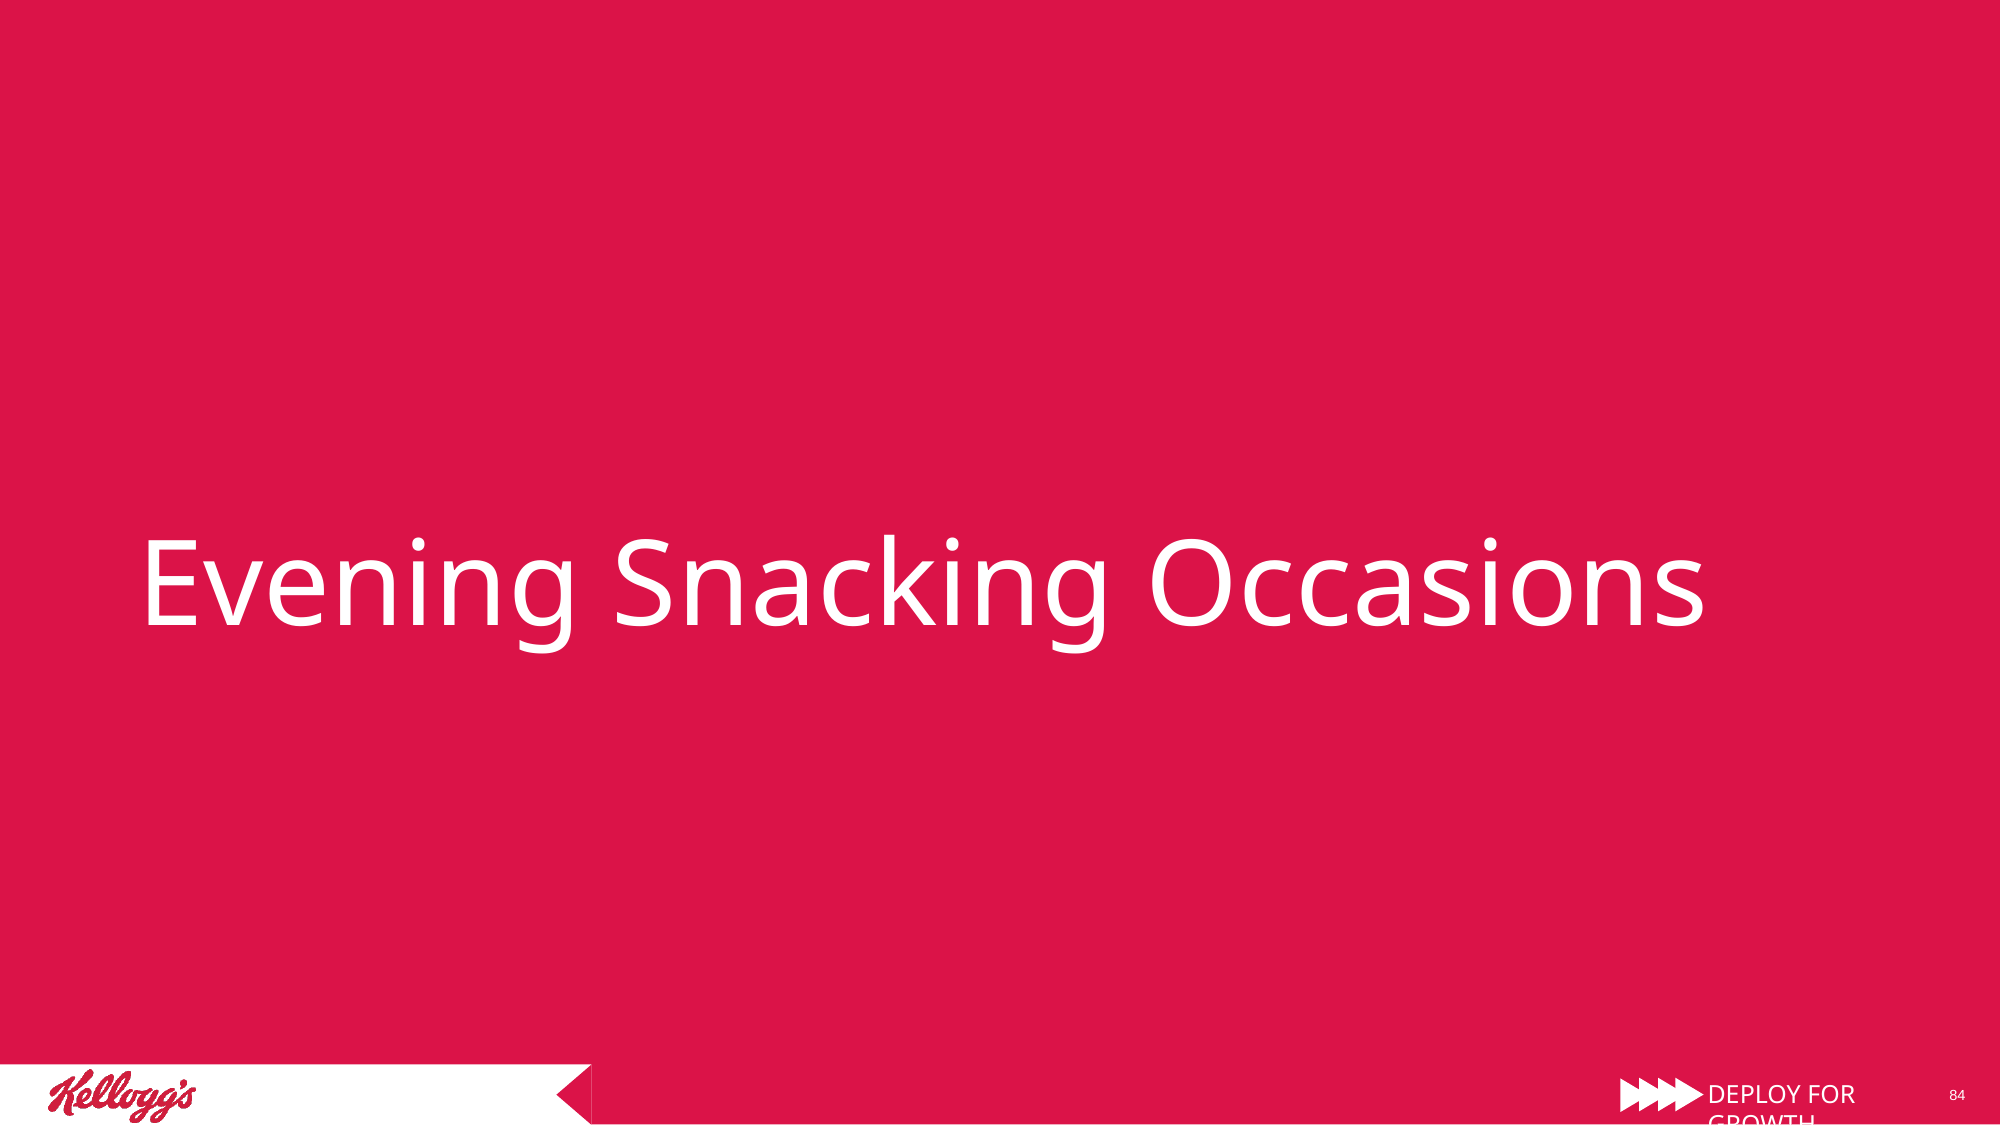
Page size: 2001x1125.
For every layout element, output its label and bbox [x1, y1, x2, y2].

picture [48, 1069, 196, 1123]
title [122, 455, 1739, 718]
slide_number [1921, 1071, 1994, 1117]
